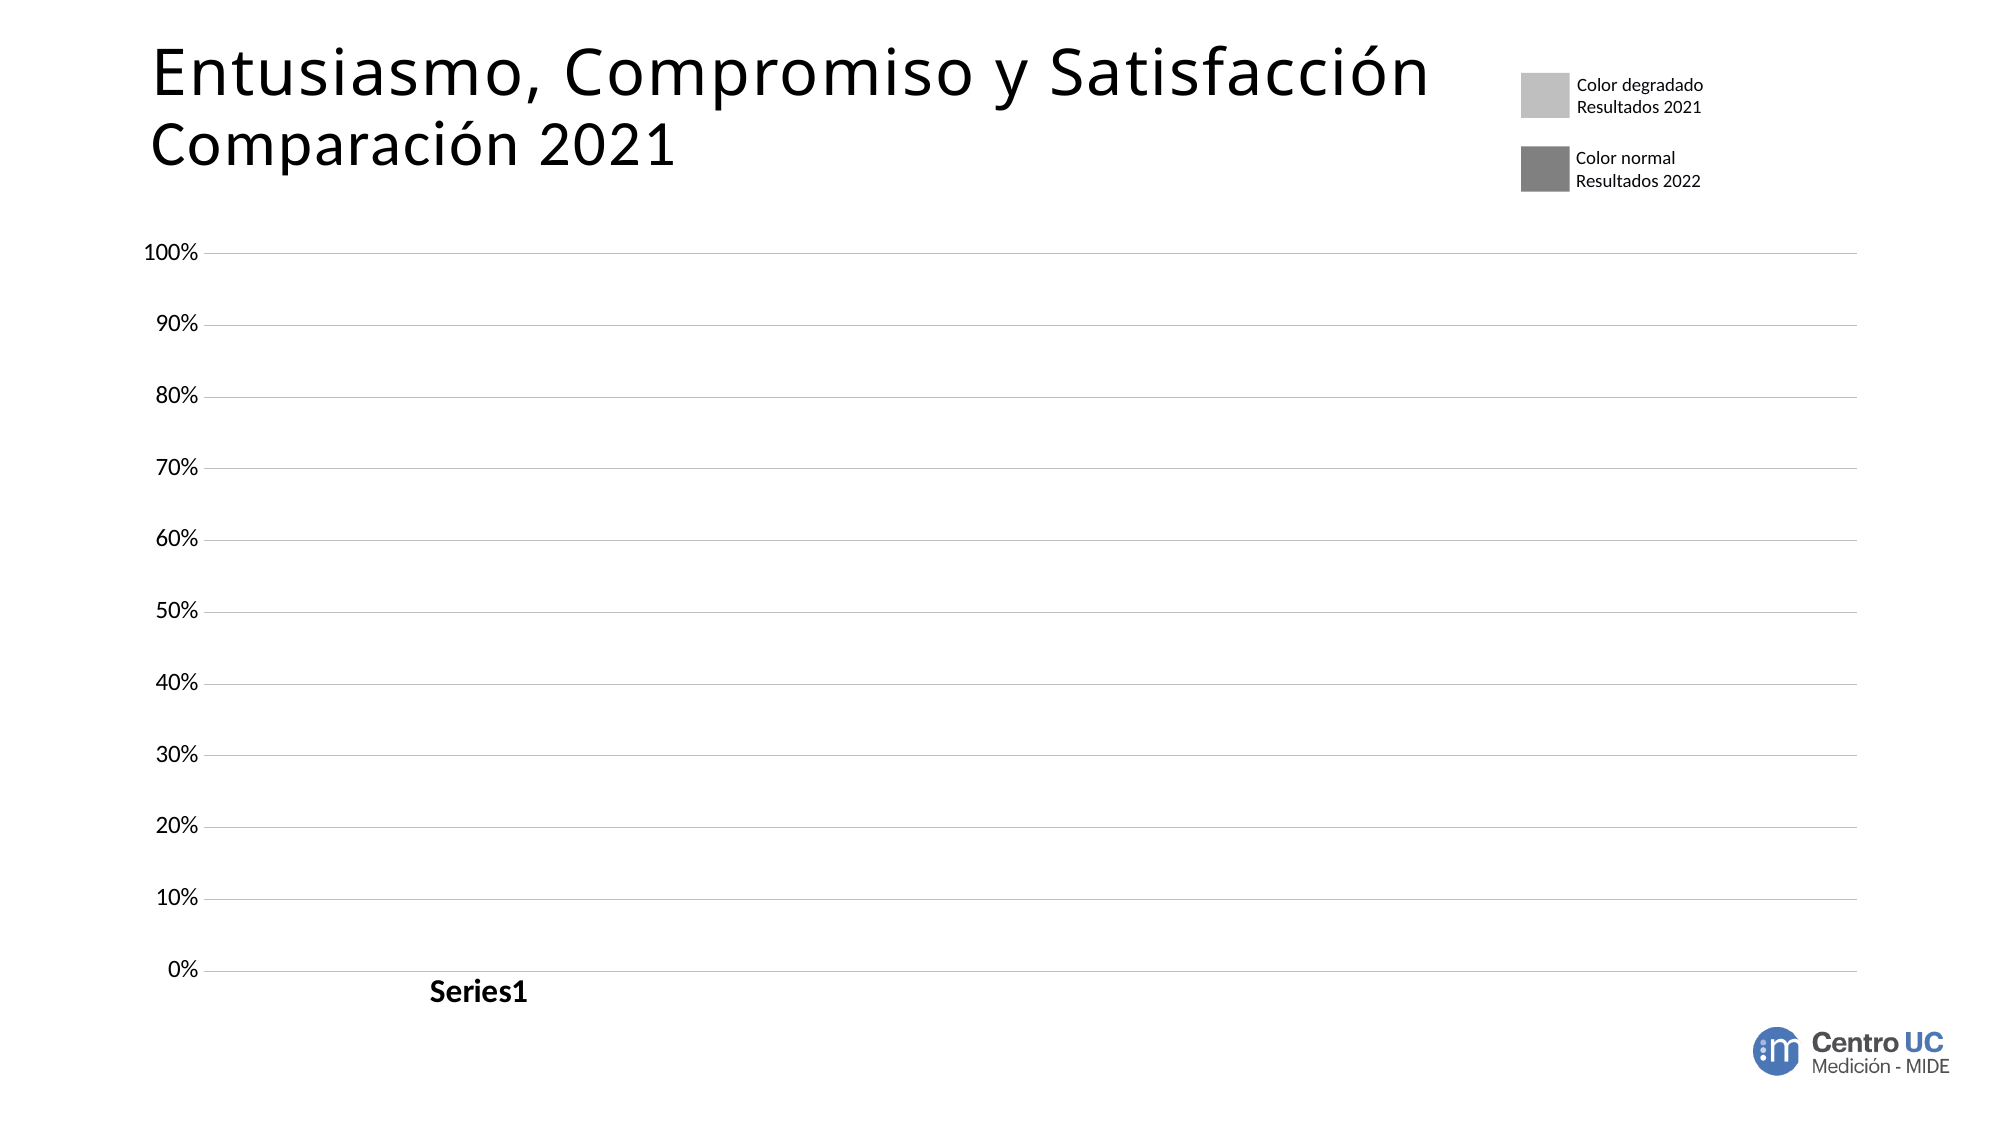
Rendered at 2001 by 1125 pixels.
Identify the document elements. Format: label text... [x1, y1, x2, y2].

title Entusiasmo, Compromiso y Satisfacción Comparación 2021 [151, 39, 1436, 200]
text_box [1520, 72, 1562, 119]
chart [107, 225, 1893, 1027]
text_box [1520, 145, 1561, 193]
picture [1753, 1025, 1951, 1077]
text_box Color normal Resultados 2022 [1561, 138, 1965, 199]
text_box Color degradado Resultados 2021 [1562, 65, 1896, 125]
